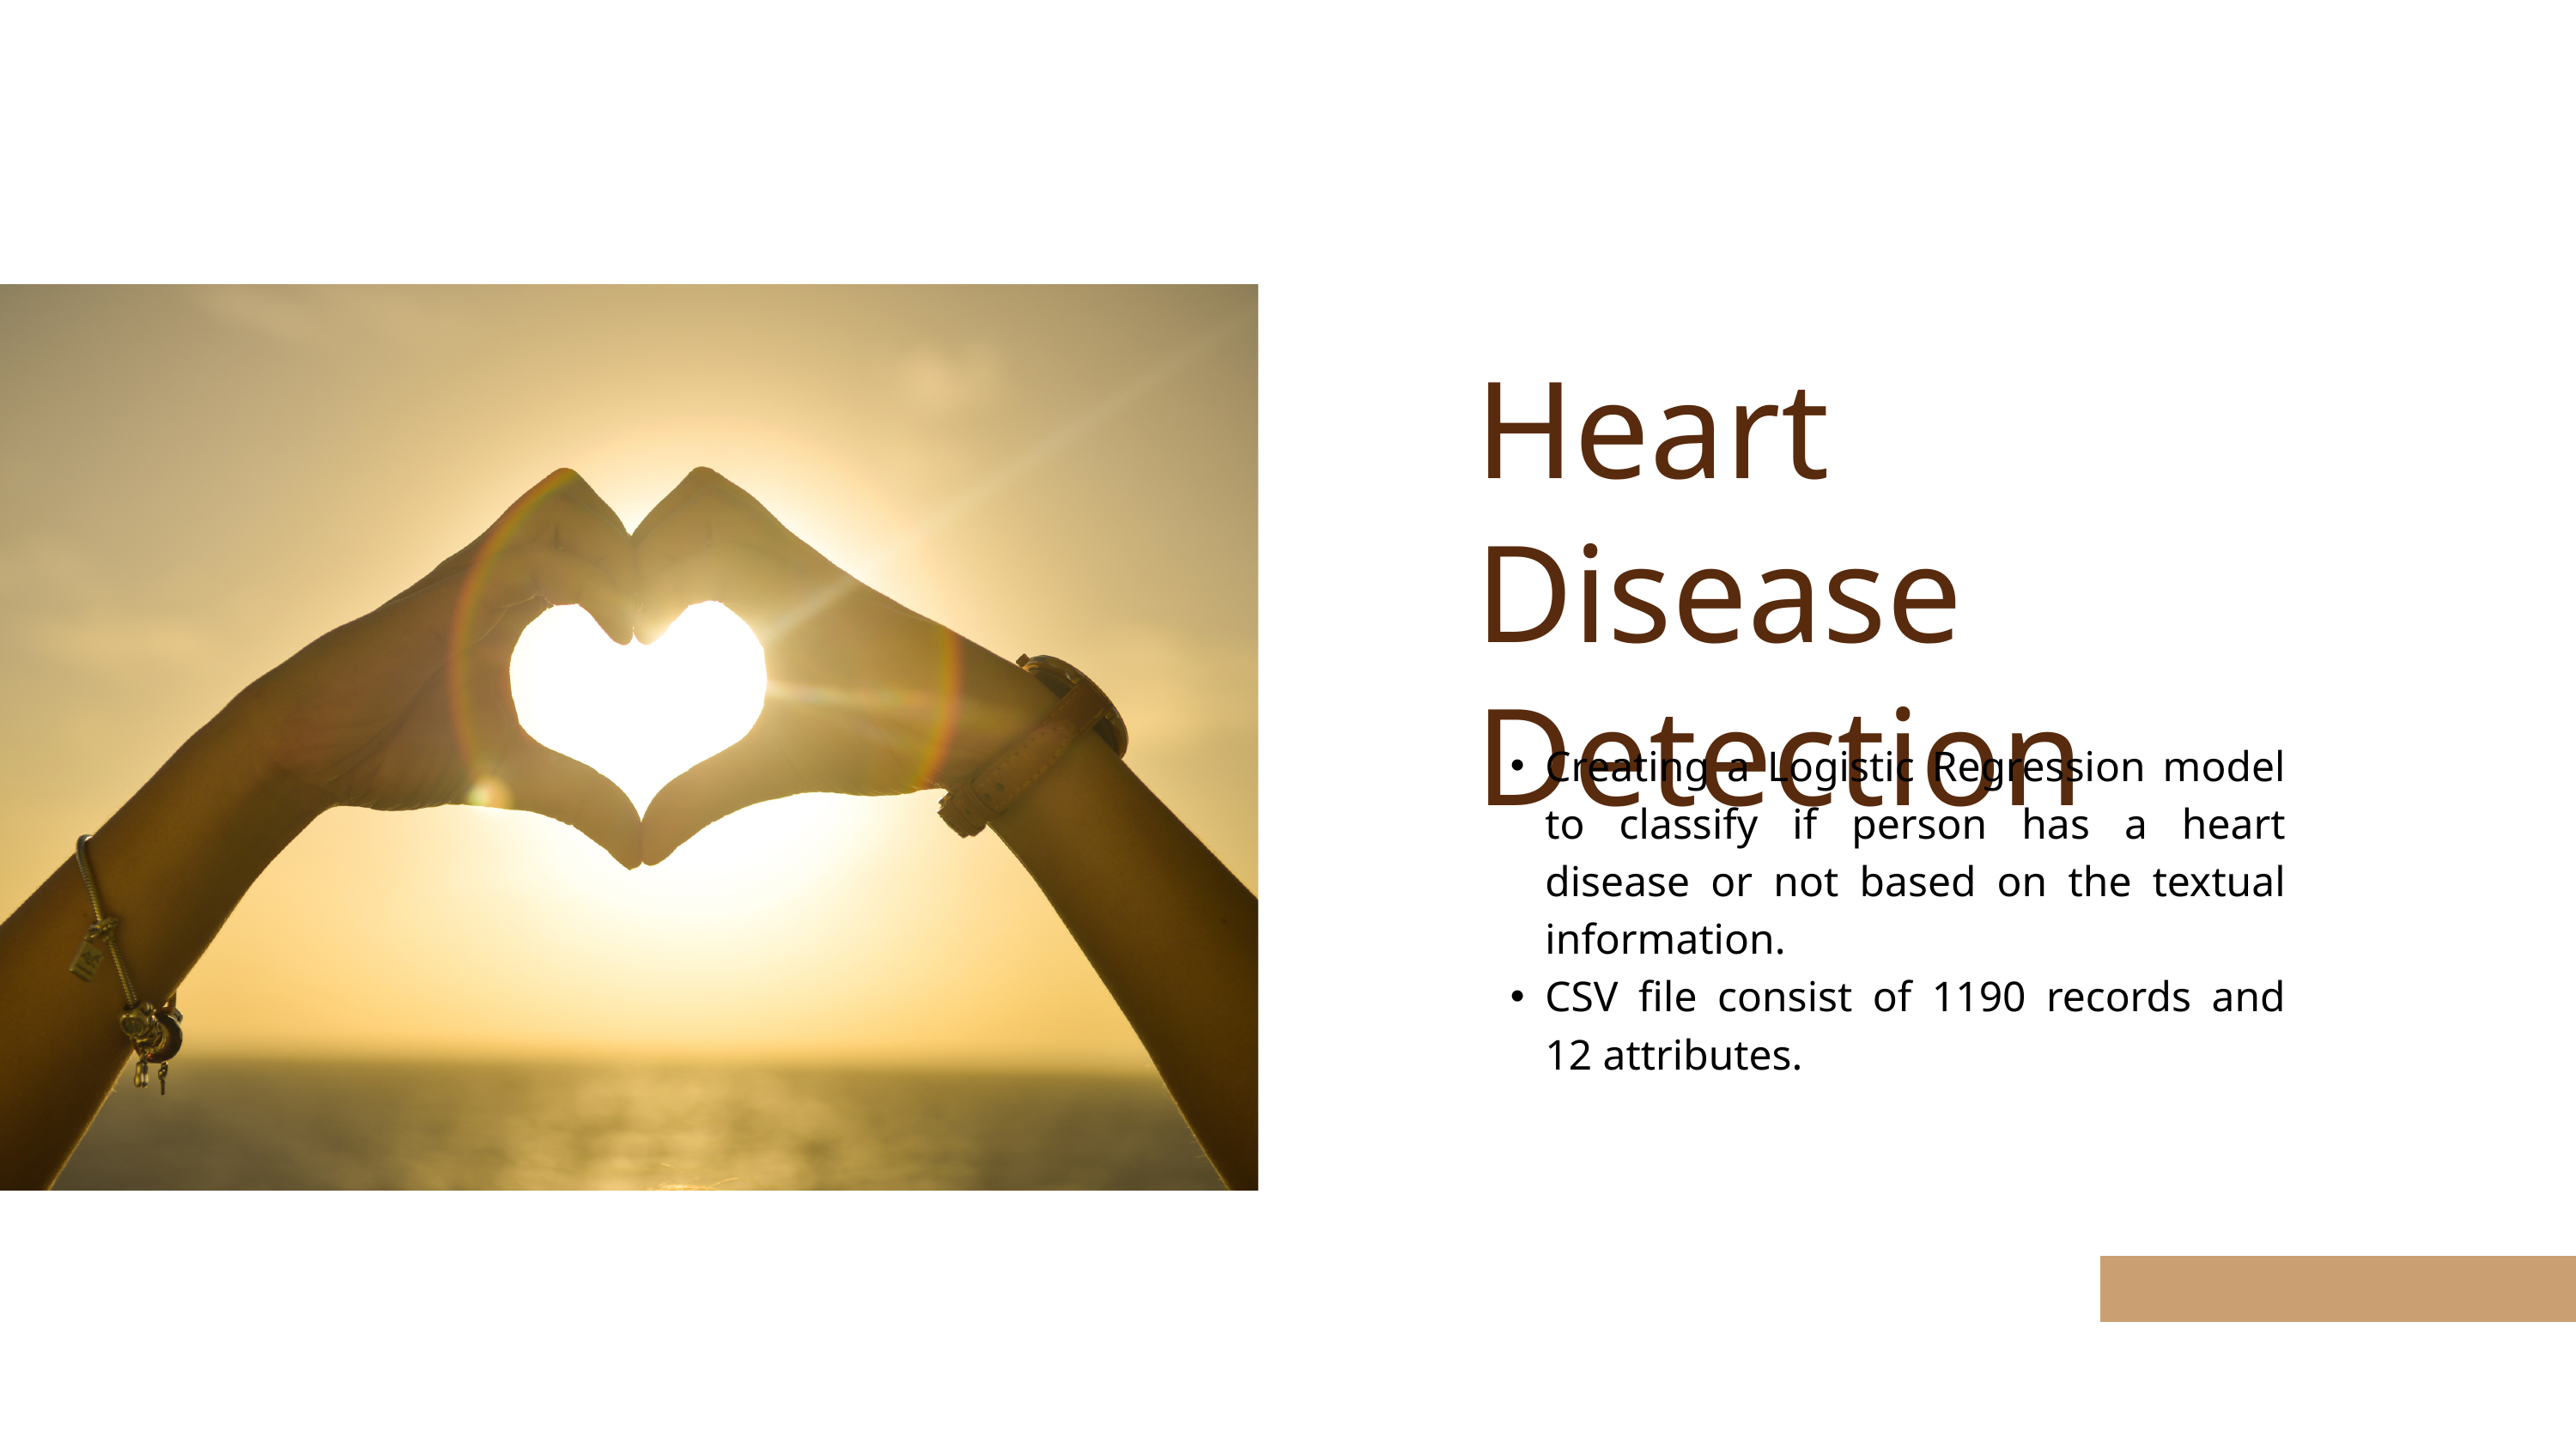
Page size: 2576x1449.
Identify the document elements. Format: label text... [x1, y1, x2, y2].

text_box Heart Disease Detection [1475, 342, 2348, 833]
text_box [0, 284, 1259, 1191]
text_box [2099, 1256, 2576, 1322]
text_box Creating a Logistic Regression model to classify if person has a heart disease or not based on the textual information. CSV file consist of 1190 records and 12 attributes. [1474, 731, 2287, 1078]
